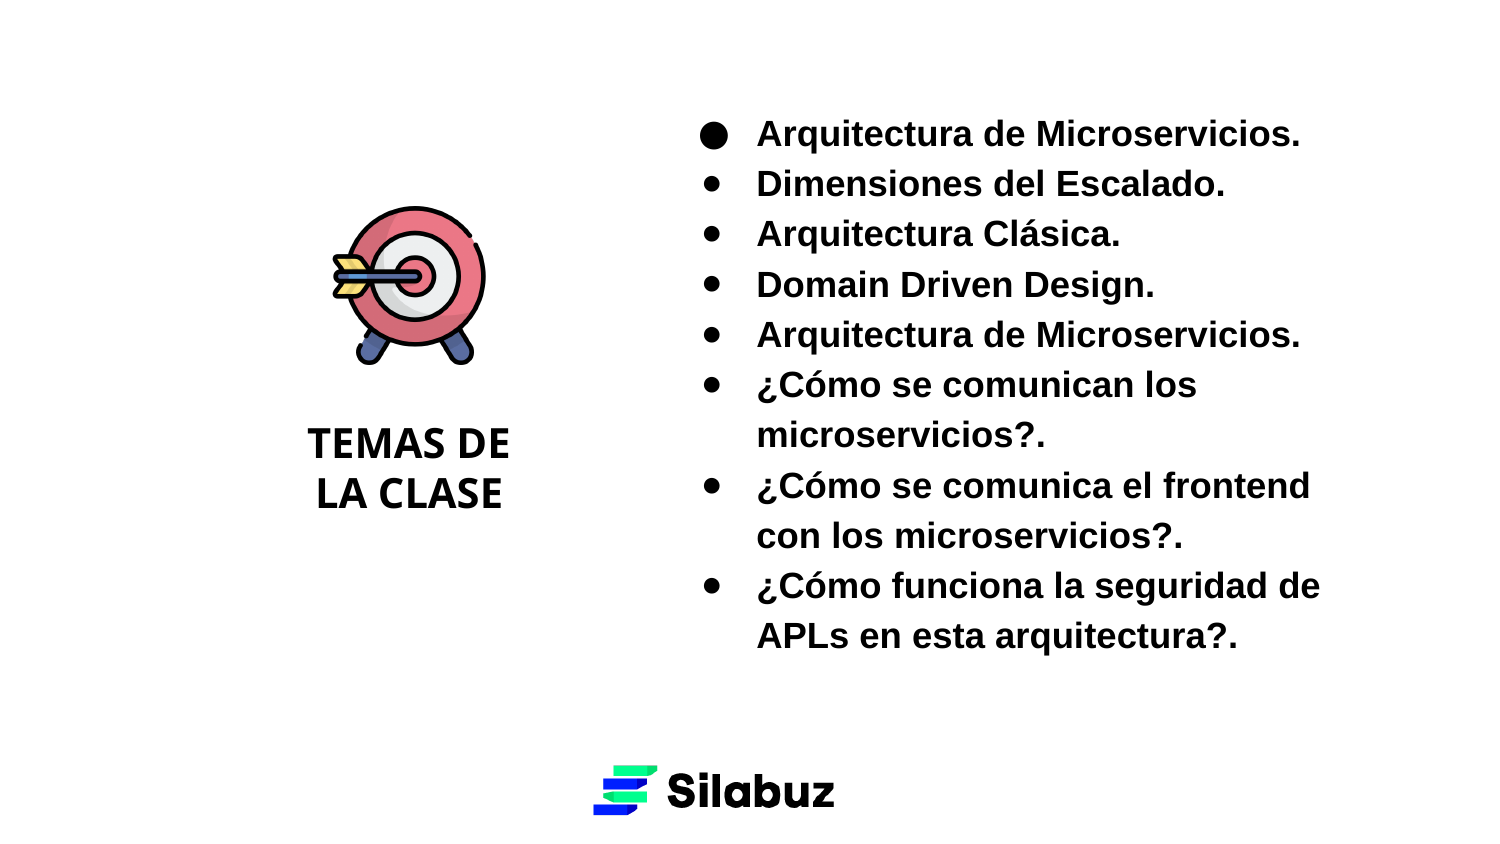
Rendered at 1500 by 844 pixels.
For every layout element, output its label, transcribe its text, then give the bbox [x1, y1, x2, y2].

picture [590, 745, 834, 836]
text_box Arquitectura de Microservicios. Dimensiones del Escalado. Arquitectura Clásica. Domain Driven Design. Arquitectura de Microservicios. ¿Cómo se comunican los microservicios?. ¿Cómo se comunica el frontend con los microservicios?. ¿Cómo funciona la seguridad de APLs en esta arquitectura?. [666, 88, 1350, 741]
text_box TEMAS DE LA CLASE [164, 402, 654, 533]
picture [329, 205, 489, 365]
